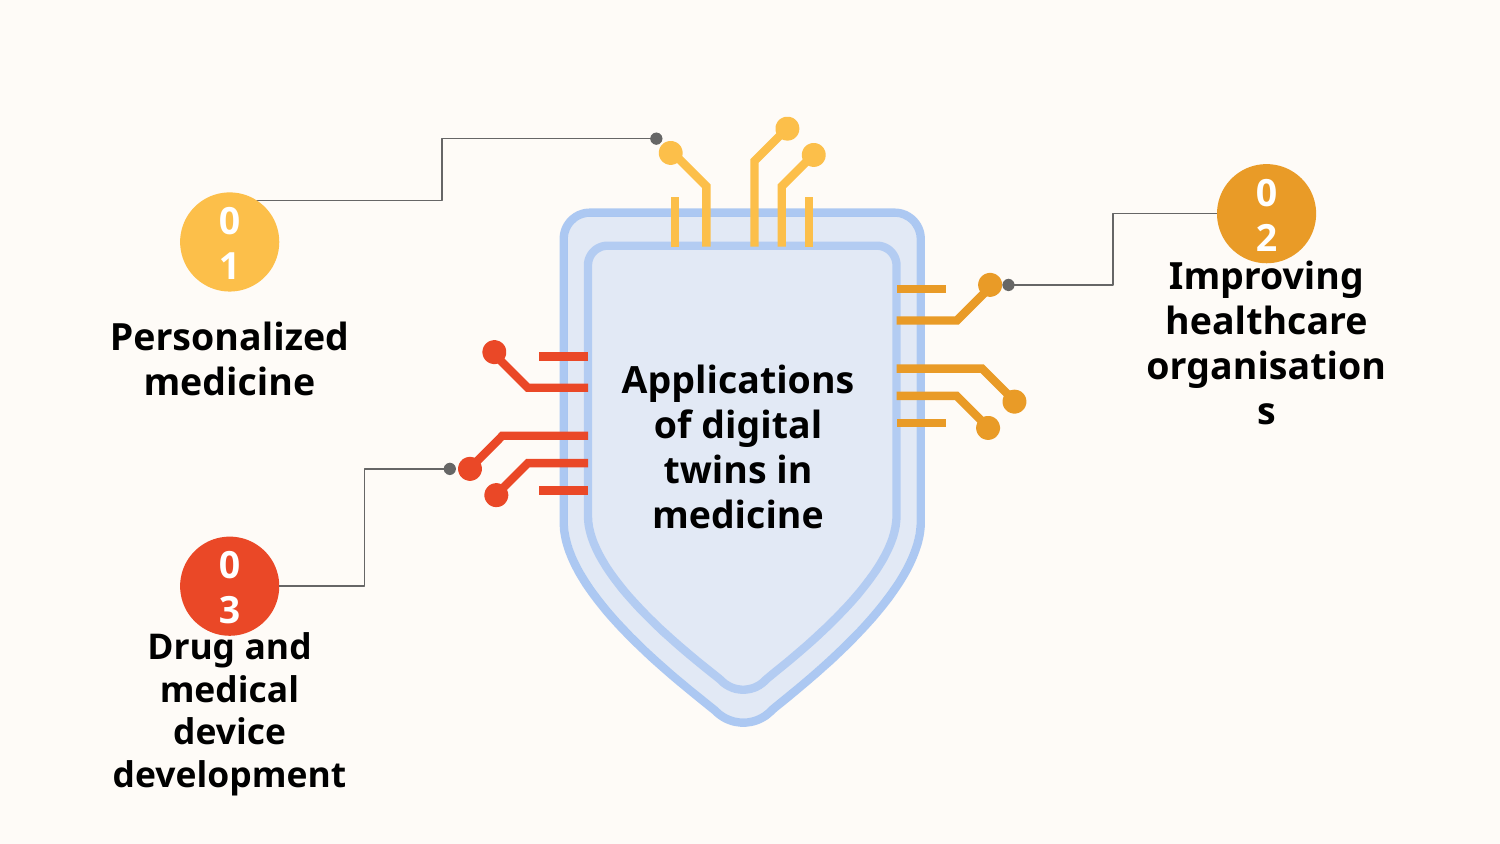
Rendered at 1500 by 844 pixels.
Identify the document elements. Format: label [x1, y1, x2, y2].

text_box [87, 192, 373, 385]
text_box [413, 0, 477, 382]
text_box [449, 116, 1027, 728]
text_box [1008, 213, 1218, 286]
text_box [1123, 163, 1409, 448]
text_box [87, 536, 373, 715]
text_box [278, 468, 450, 587]
